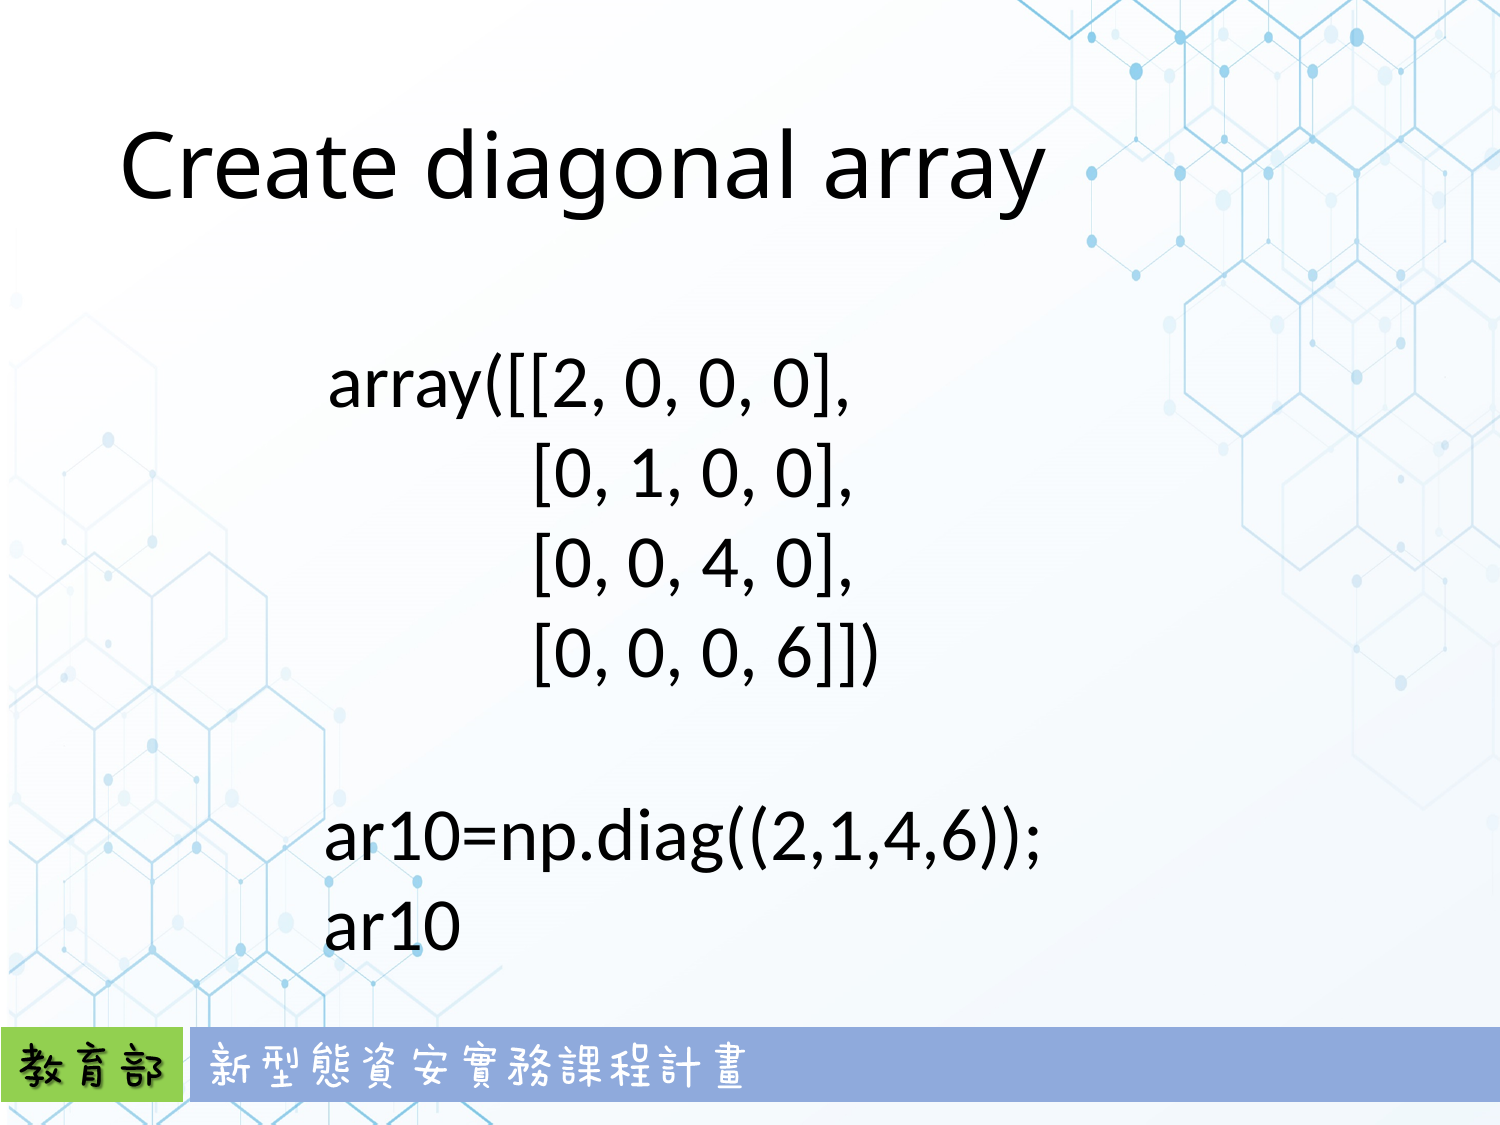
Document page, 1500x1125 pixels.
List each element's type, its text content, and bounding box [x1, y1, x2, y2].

text_box ar10=np.diag((2,1,4,6)); ar10 [308, 777, 1060, 973]
picture [0, 0, 1500, 1125]
title Create diagonal array [103, 59, 1397, 278]
text_box array([[2, 0, 0, 0], [0, 1, 0, 0], [0, 0, 4, 0], [0, 0, 0, 6]]) [312, 324, 1063, 700]
